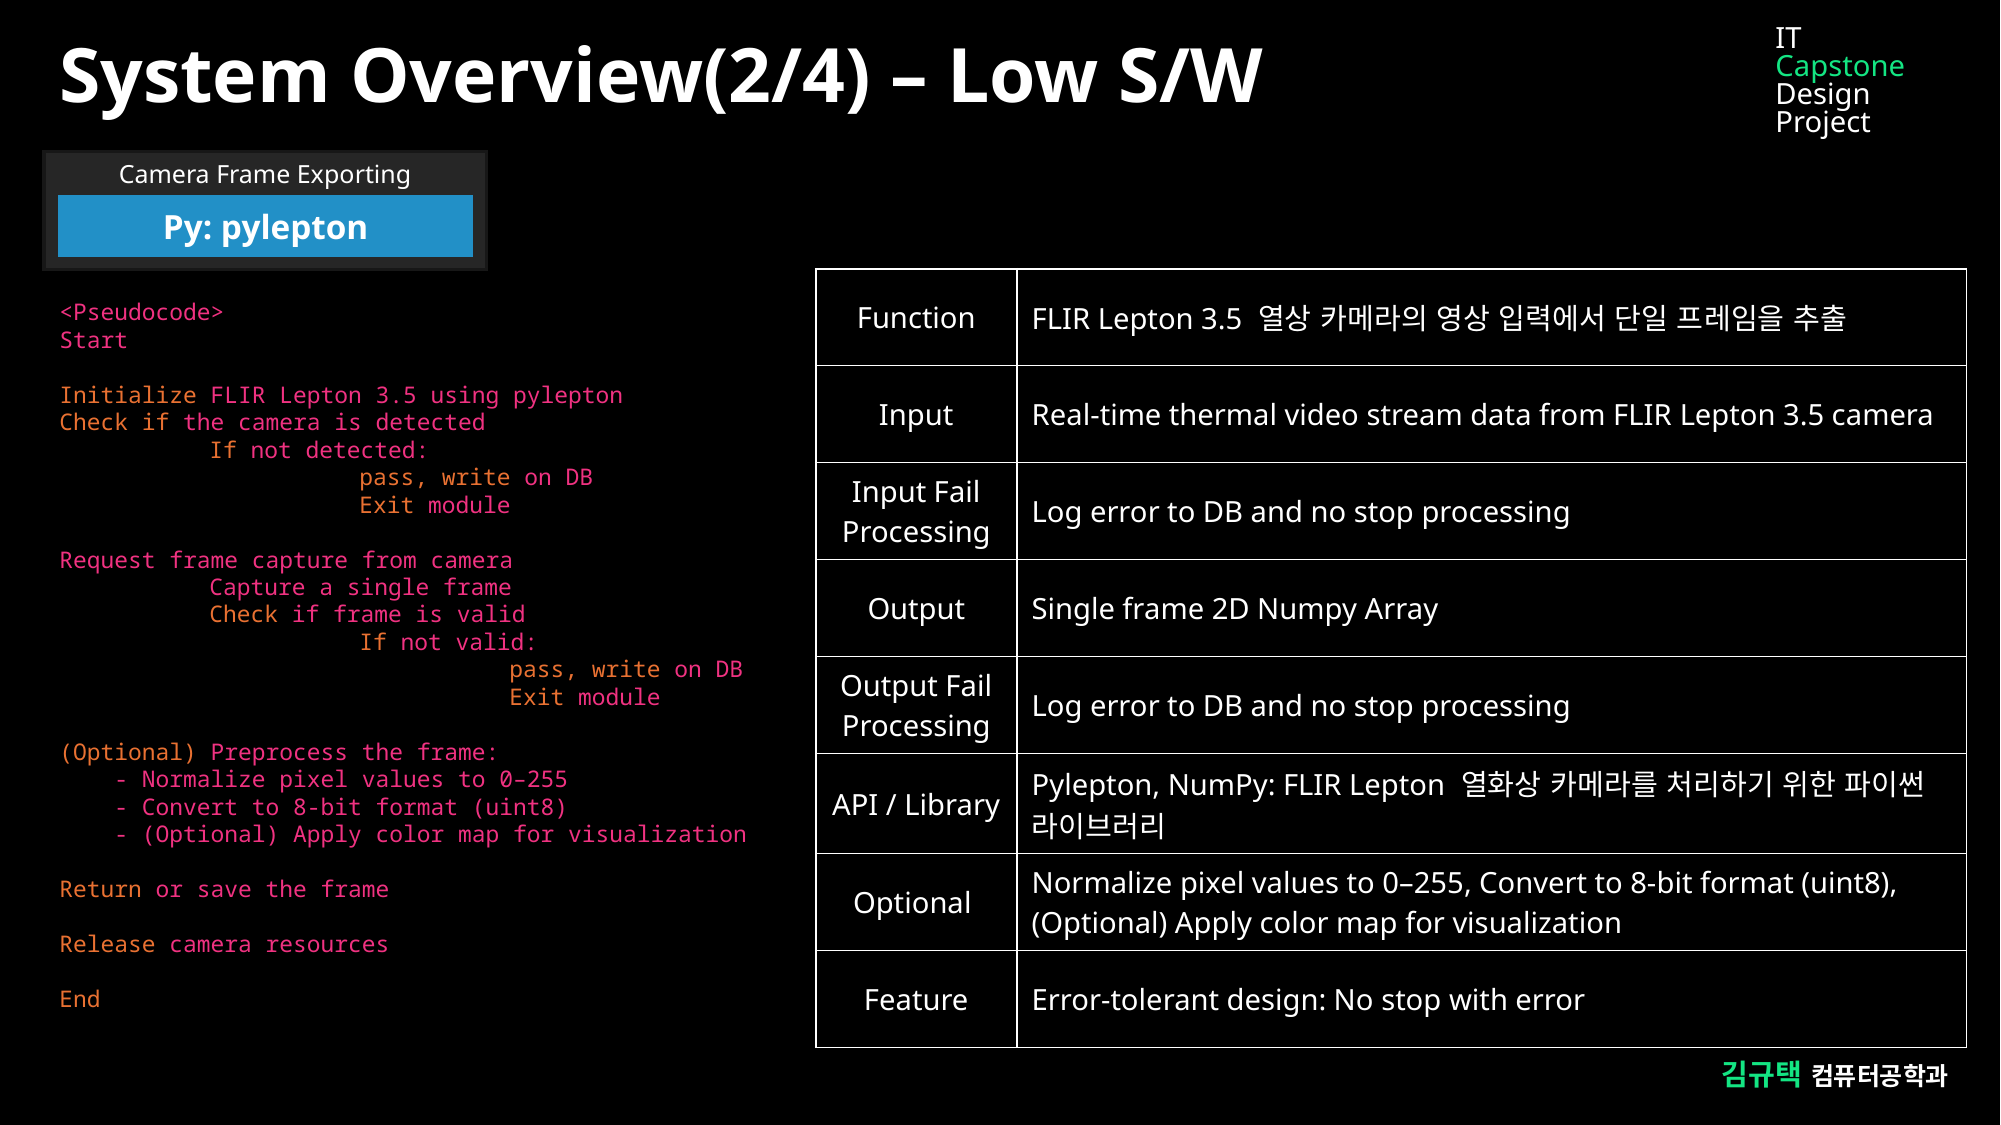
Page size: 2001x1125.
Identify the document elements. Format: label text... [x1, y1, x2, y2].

table_cell Normalize pixel values to 0–255, Convert to 8-bit format (uint8), (Optional) Apply color map for visualization [1018, 854, 1966, 950]
text_box 김규택 컴퓨터공학과 [1705, 1043, 1989, 1104]
table_cell Error-tolerant design: No stop with error [1018, 951, 1966, 1047]
text_box IT Capstone Design Project [1759, 12, 1989, 152]
text_box System Overview(2/4) – Low S/W [43, 18, 1736, 189]
text_box Camera Frame Exporting [42, 150, 488, 271]
table_cell Log error to DB and no stop processing [1018, 657, 1966, 753]
table_cell Input [817, 366, 1016, 462]
table_header FLIR Lepton 3.5 열상 카메라의 영상 입력에서 단일 프레임을 추출 [1018, 270, 1966, 365]
table_cell API / Library [817, 754, 1016, 853]
table_cell Real-time thermal video stream data from FLIR Lepton 3.5 camera [1018, 366, 1966, 462]
table_cell Single frame 2D Numpy Array [1018, 560, 1966, 656]
table_cell Optional [817, 854, 1016, 950]
table_header Function [817, 270, 1016, 365]
table_cell Feature [817, 951, 1016, 1047]
text_box Py: pylepton [58, 195, 473, 257]
table_cell Pylepton, NumPy: FLIR Lepton 열화상 카메라를 처리하기 위한 파이썬 라이브러리 [1018, 754, 1966, 853]
text_box <Pseudocode> Start Initialize FLIR Lepton 3.5 using pylepton Check if the camera is detected If not detected: pass, write on DB Exit module Request frame capture from camera Capture a single frame Check if frame is valid If not valid: pass, write on DB Exit module (Optional) Preprocess the frame: - Normalize pixel values to 0–255 - Convert to 8-bit format (uint8) - (Optional) Apply color map for visualization Return or save the frame Release camera resources End [43, 289, 815, 1046]
table_cell Output Fail Processing [817, 657, 1016, 753]
table_cell Input Fail Processing [817, 463, 1016, 559]
table_cell Output [817, 560, 1016, 656]
table_cell Log error to DB and no stop processing [1018, 463, 1966, 559]
